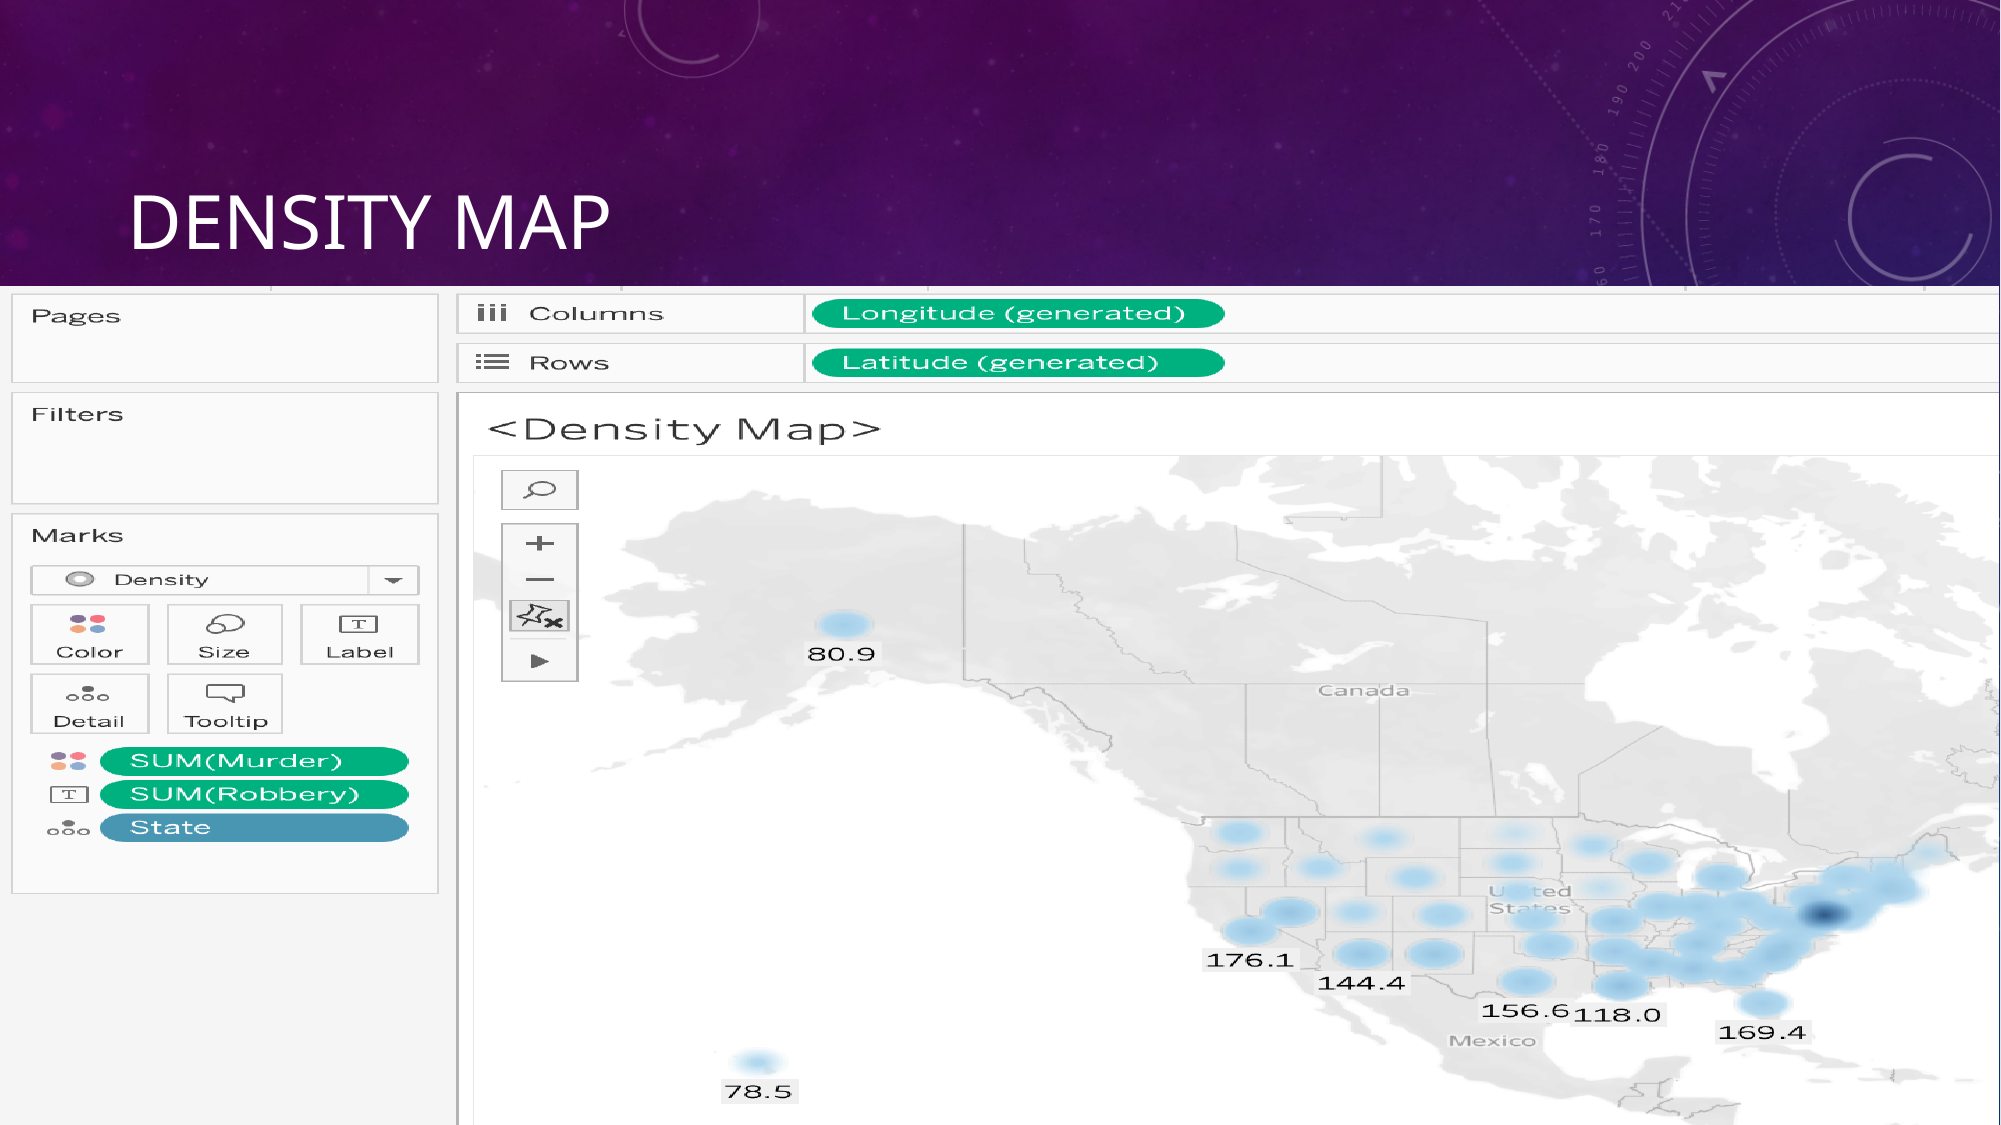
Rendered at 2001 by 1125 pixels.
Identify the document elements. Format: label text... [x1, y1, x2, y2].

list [0, 286, 1999, 1125]
title DENSITY MAP [112, 99, 1775, 286]
picture [0, 0, 2001, 1125]
